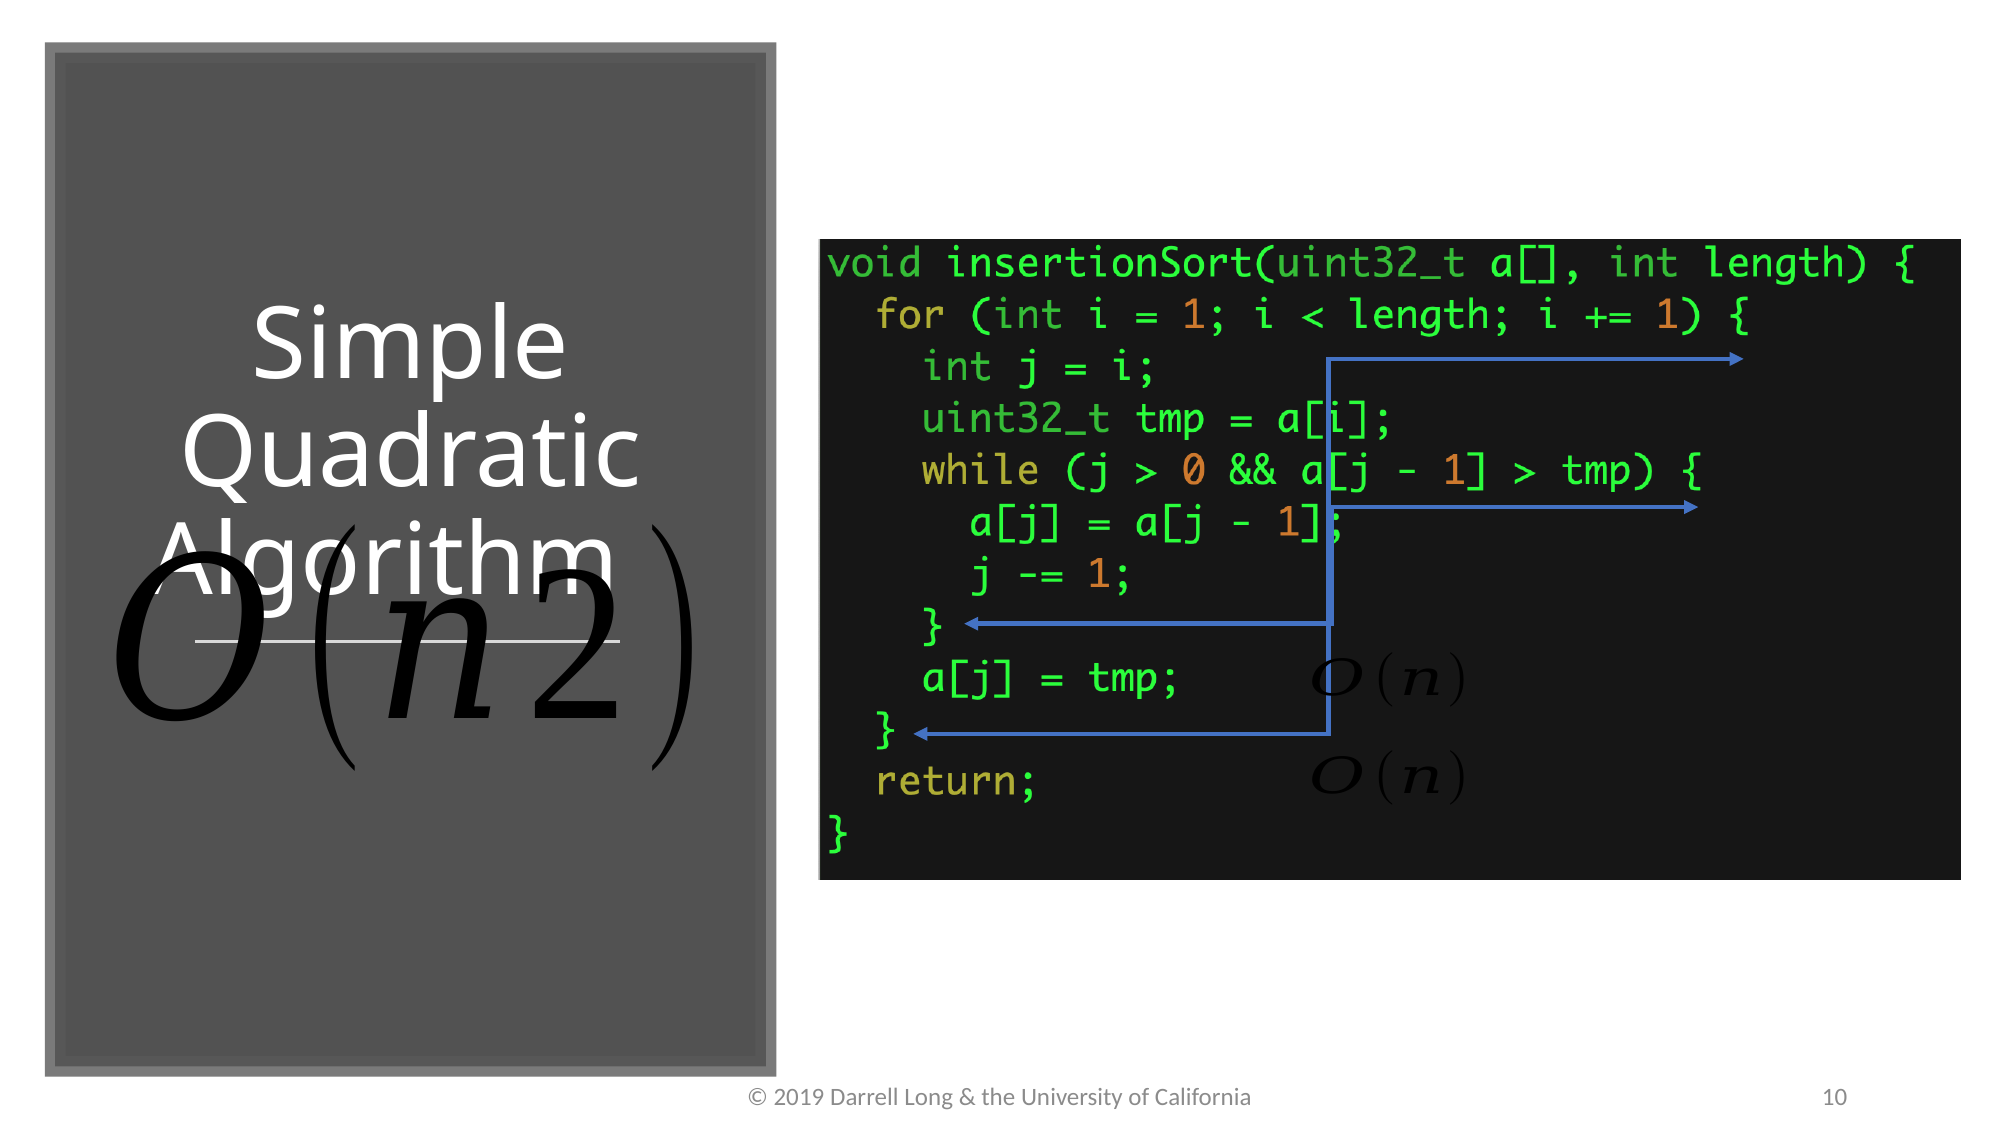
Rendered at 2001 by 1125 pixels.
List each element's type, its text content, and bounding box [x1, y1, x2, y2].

slide_number 10 [1412, 1065, 1863, 1125]
footer © 2019 Darrell Long & the University of California [662, 1065, 1338, 1125]
text_box [54, 52, 767, 1067]
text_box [913, 358, 1744, 734]
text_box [964, 507, 1699, 624]
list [818, 239, 1961, 880]
title Simple Quadratic Algorithm [110, 149, 711, 624]
